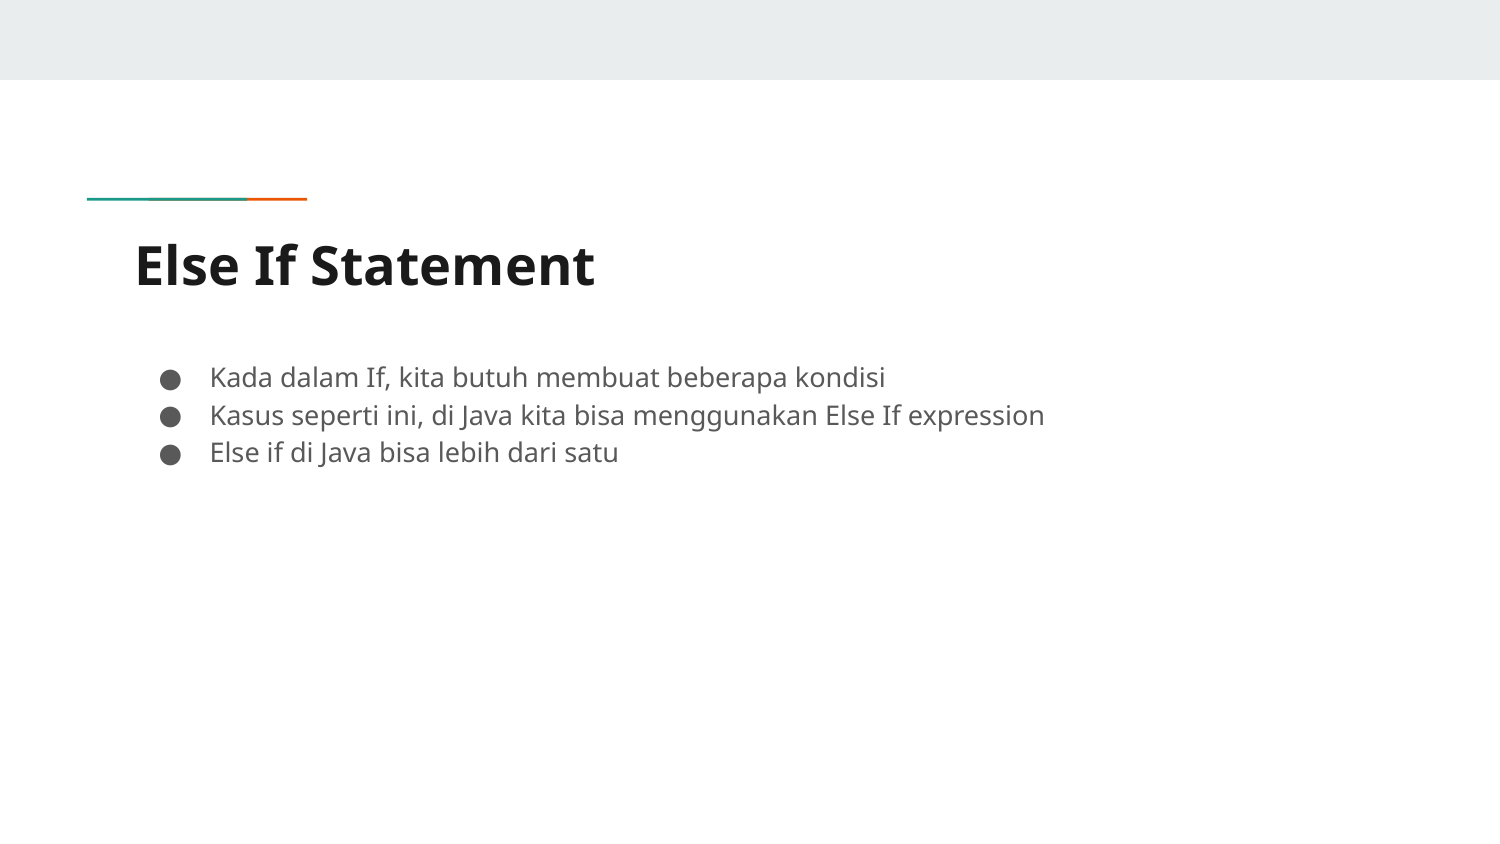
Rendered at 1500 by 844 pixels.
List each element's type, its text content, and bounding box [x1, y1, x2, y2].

list Kada dalam If, kita butuh membuat beberapa kondisi Kasus seperti ini, di Java kita bisa menggunakan Else If expression Else if di Java bisa lebih dari satu [119, 341, 1381, 712]
title Else If Statement [119, 216, 1381, 305]
